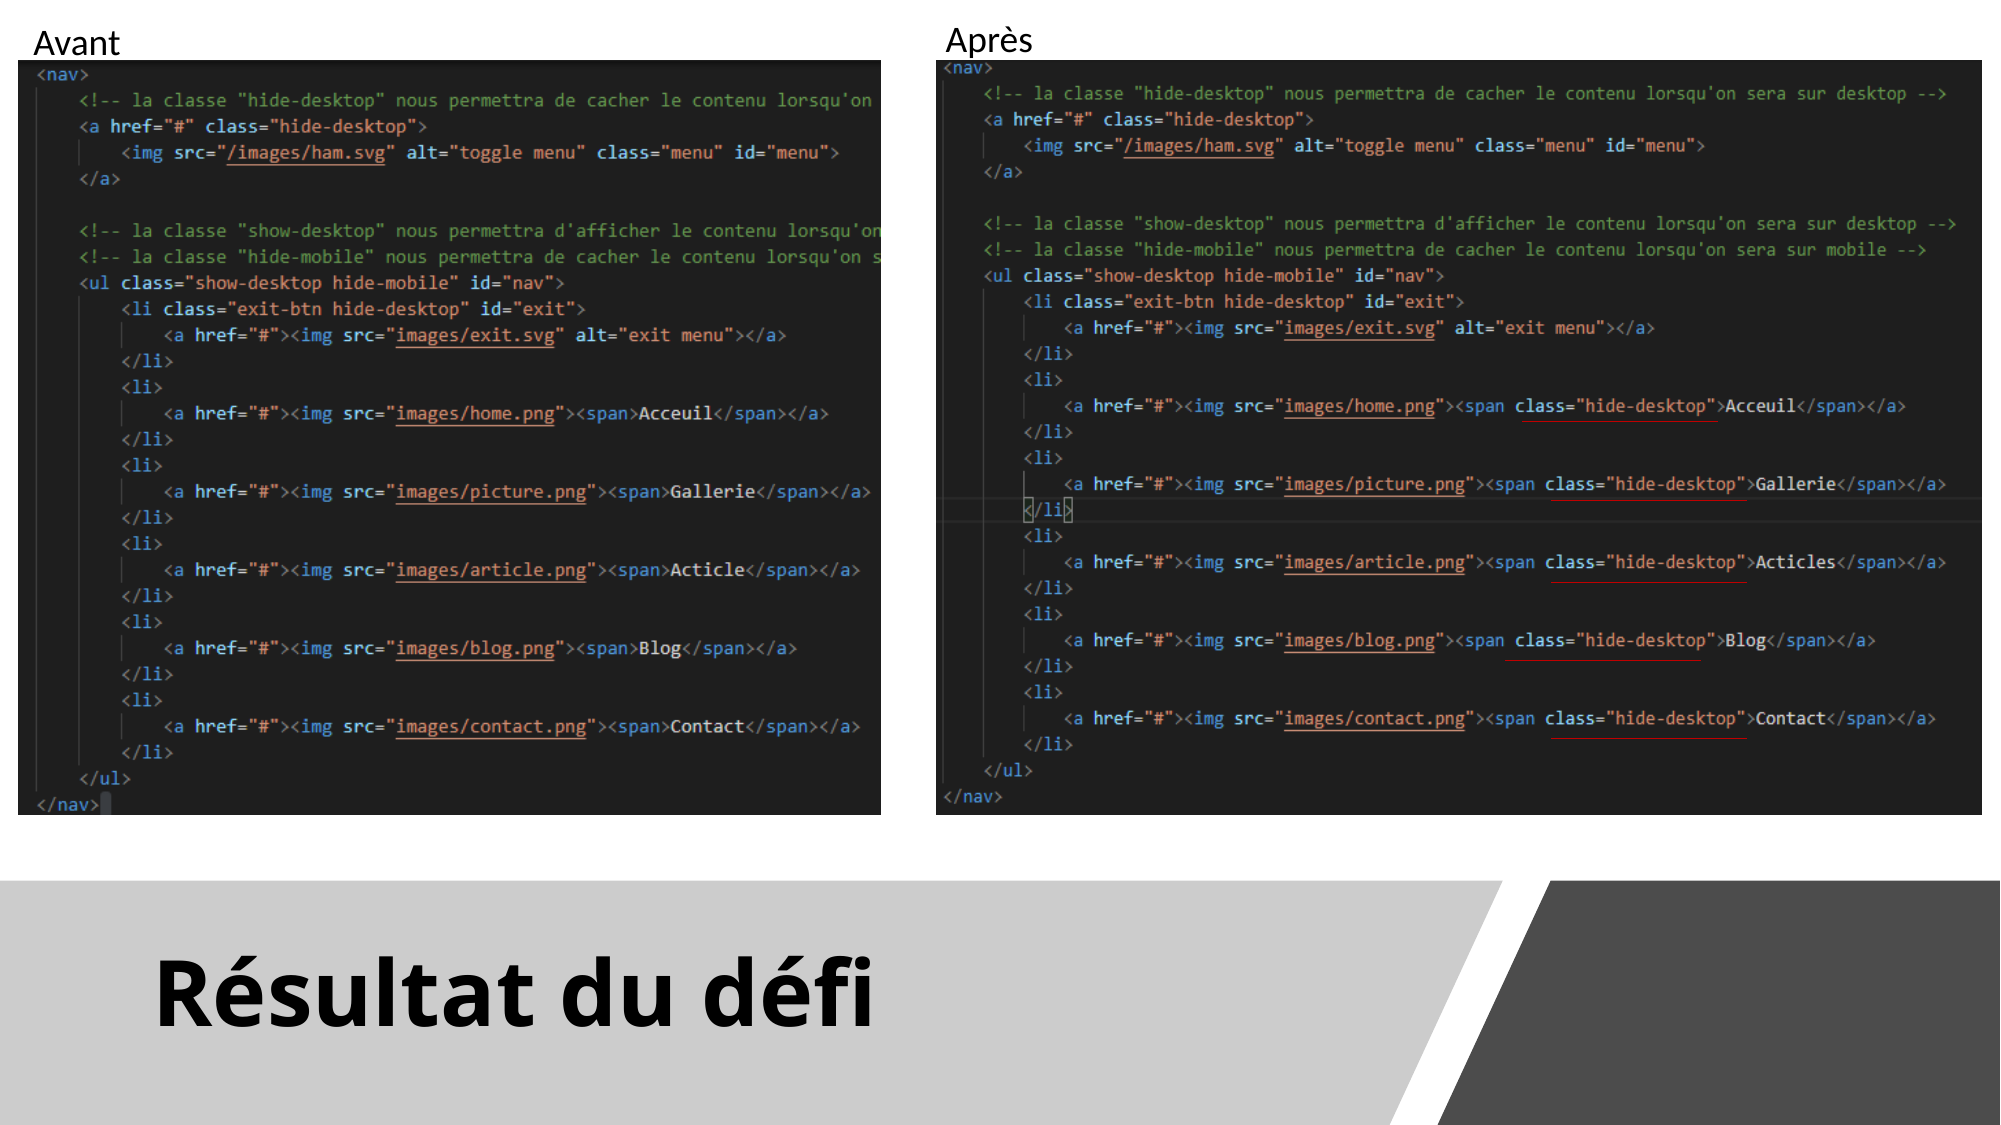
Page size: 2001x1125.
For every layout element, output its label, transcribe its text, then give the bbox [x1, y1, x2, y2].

text_box [1436, 879, 2000, 1125]
text_box [0, 879, 1505, 1125]
picture [936, 60, 1982, 815]
picture [18, 60, 881, 815]
text_box Après [930, 7, 1070, 68]
title Résultat du défi [137, 907, 1404, 1087]
text_box Avant [18, 10, 157, 60]
